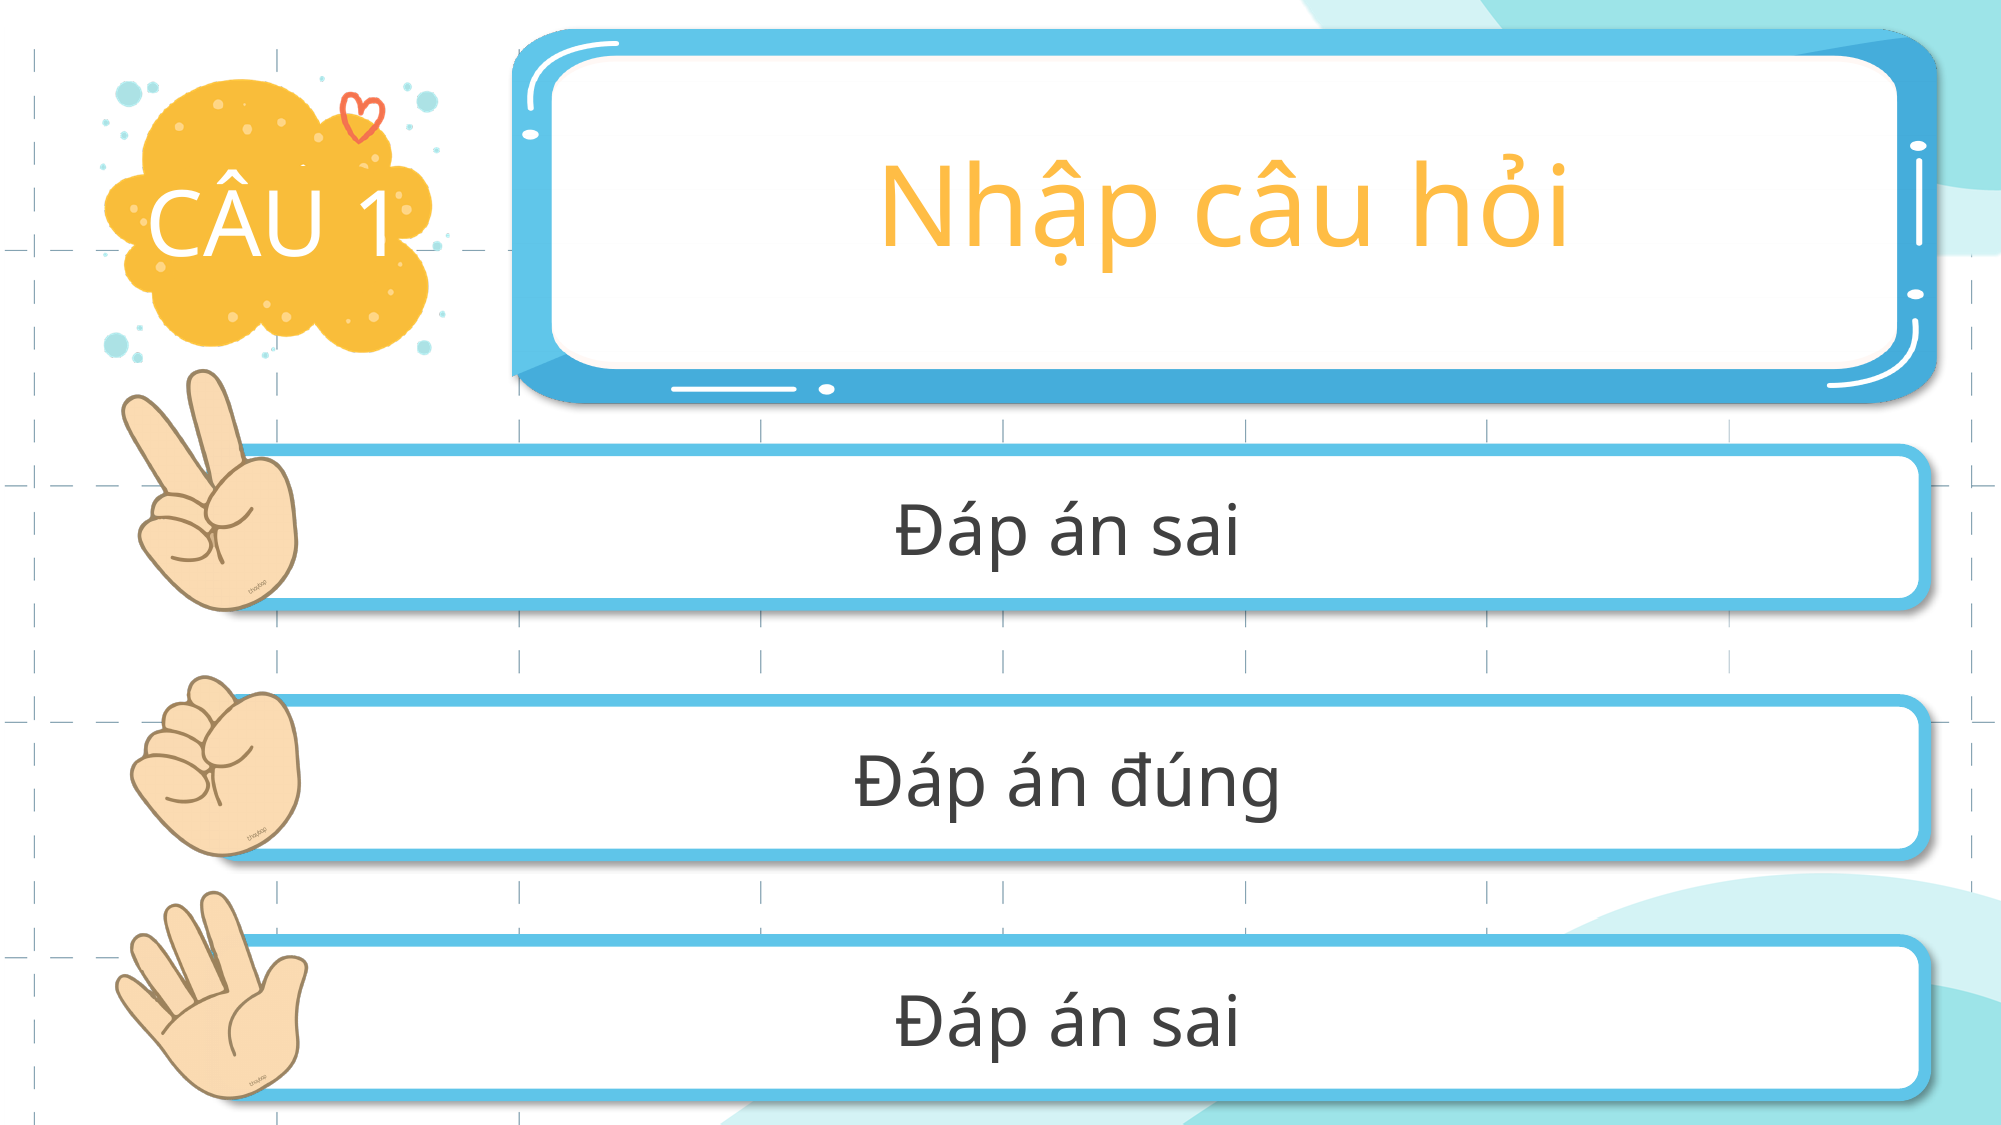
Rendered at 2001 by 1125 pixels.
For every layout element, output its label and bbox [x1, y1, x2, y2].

text_box [99, 76, 450, 350]
text_box [88, 860, 1925, 1125]
text_box [99, 645, 1925, 860]
text_box [80, 350, 1925, 638]
picture [4, 0, 2001, 1125]
